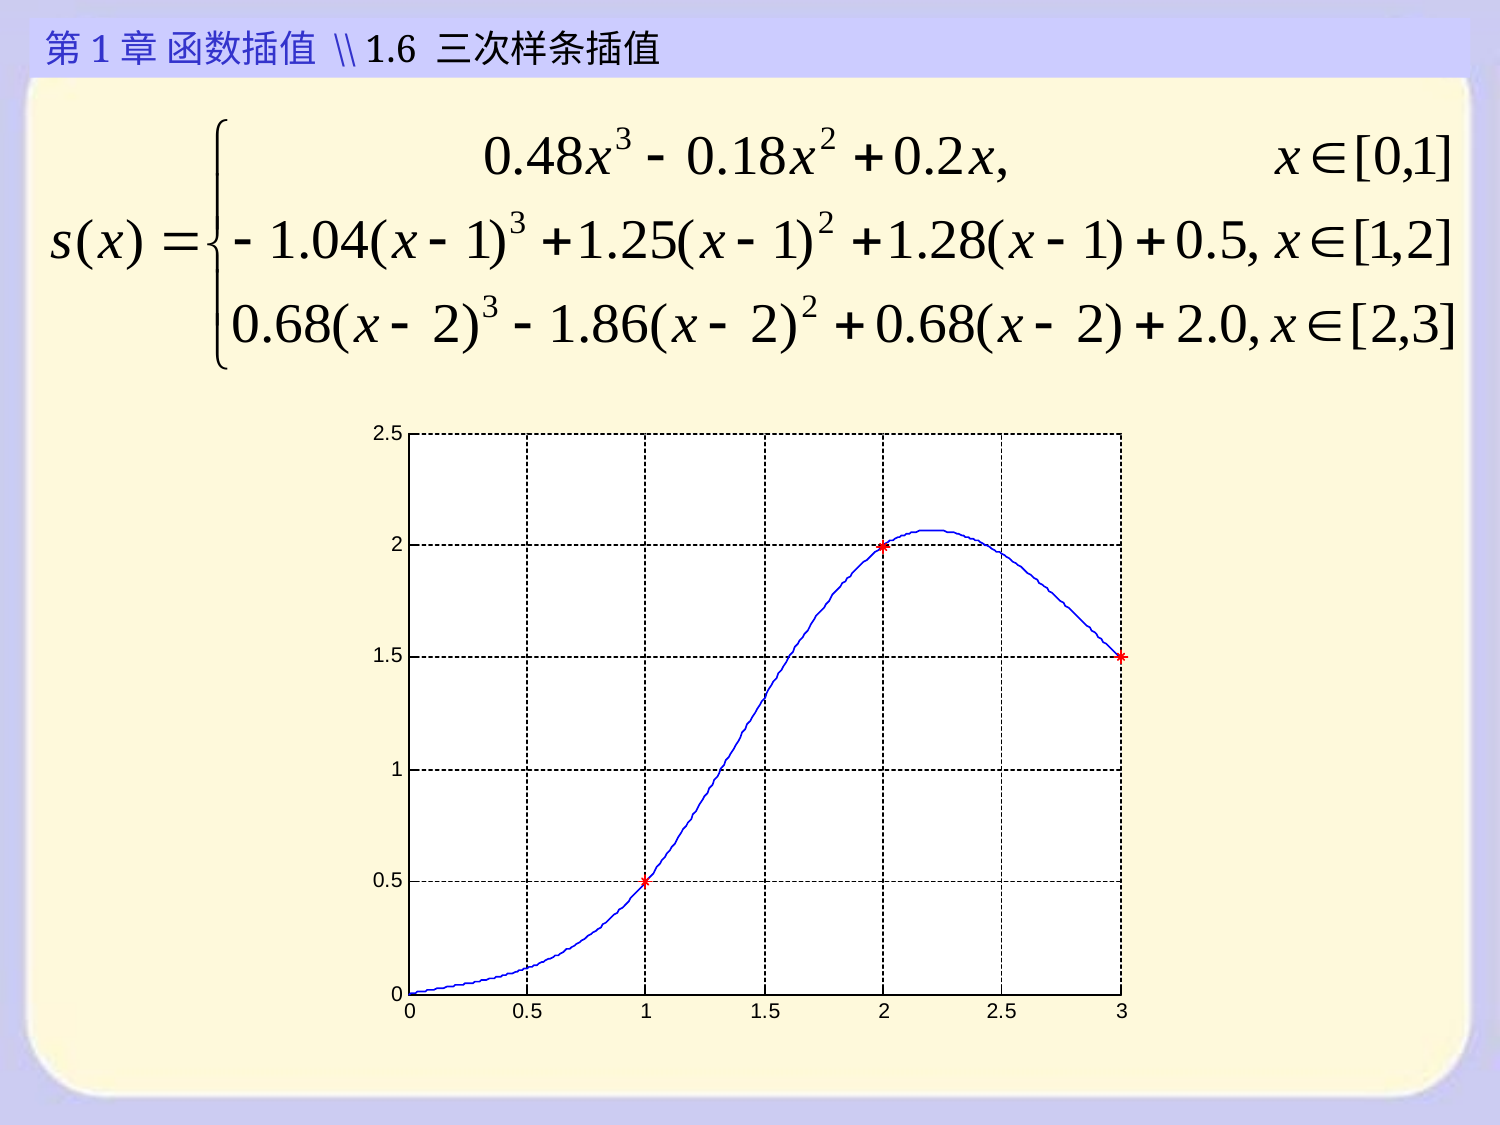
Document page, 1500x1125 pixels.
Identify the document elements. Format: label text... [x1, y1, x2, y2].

picture [0, 0, 1500, 1125]
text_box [40, 109, 1465, 381]
text_box 第1章 函数插值 \\ 1.6 三次样条插值 [29, 17, 1471, 78]
